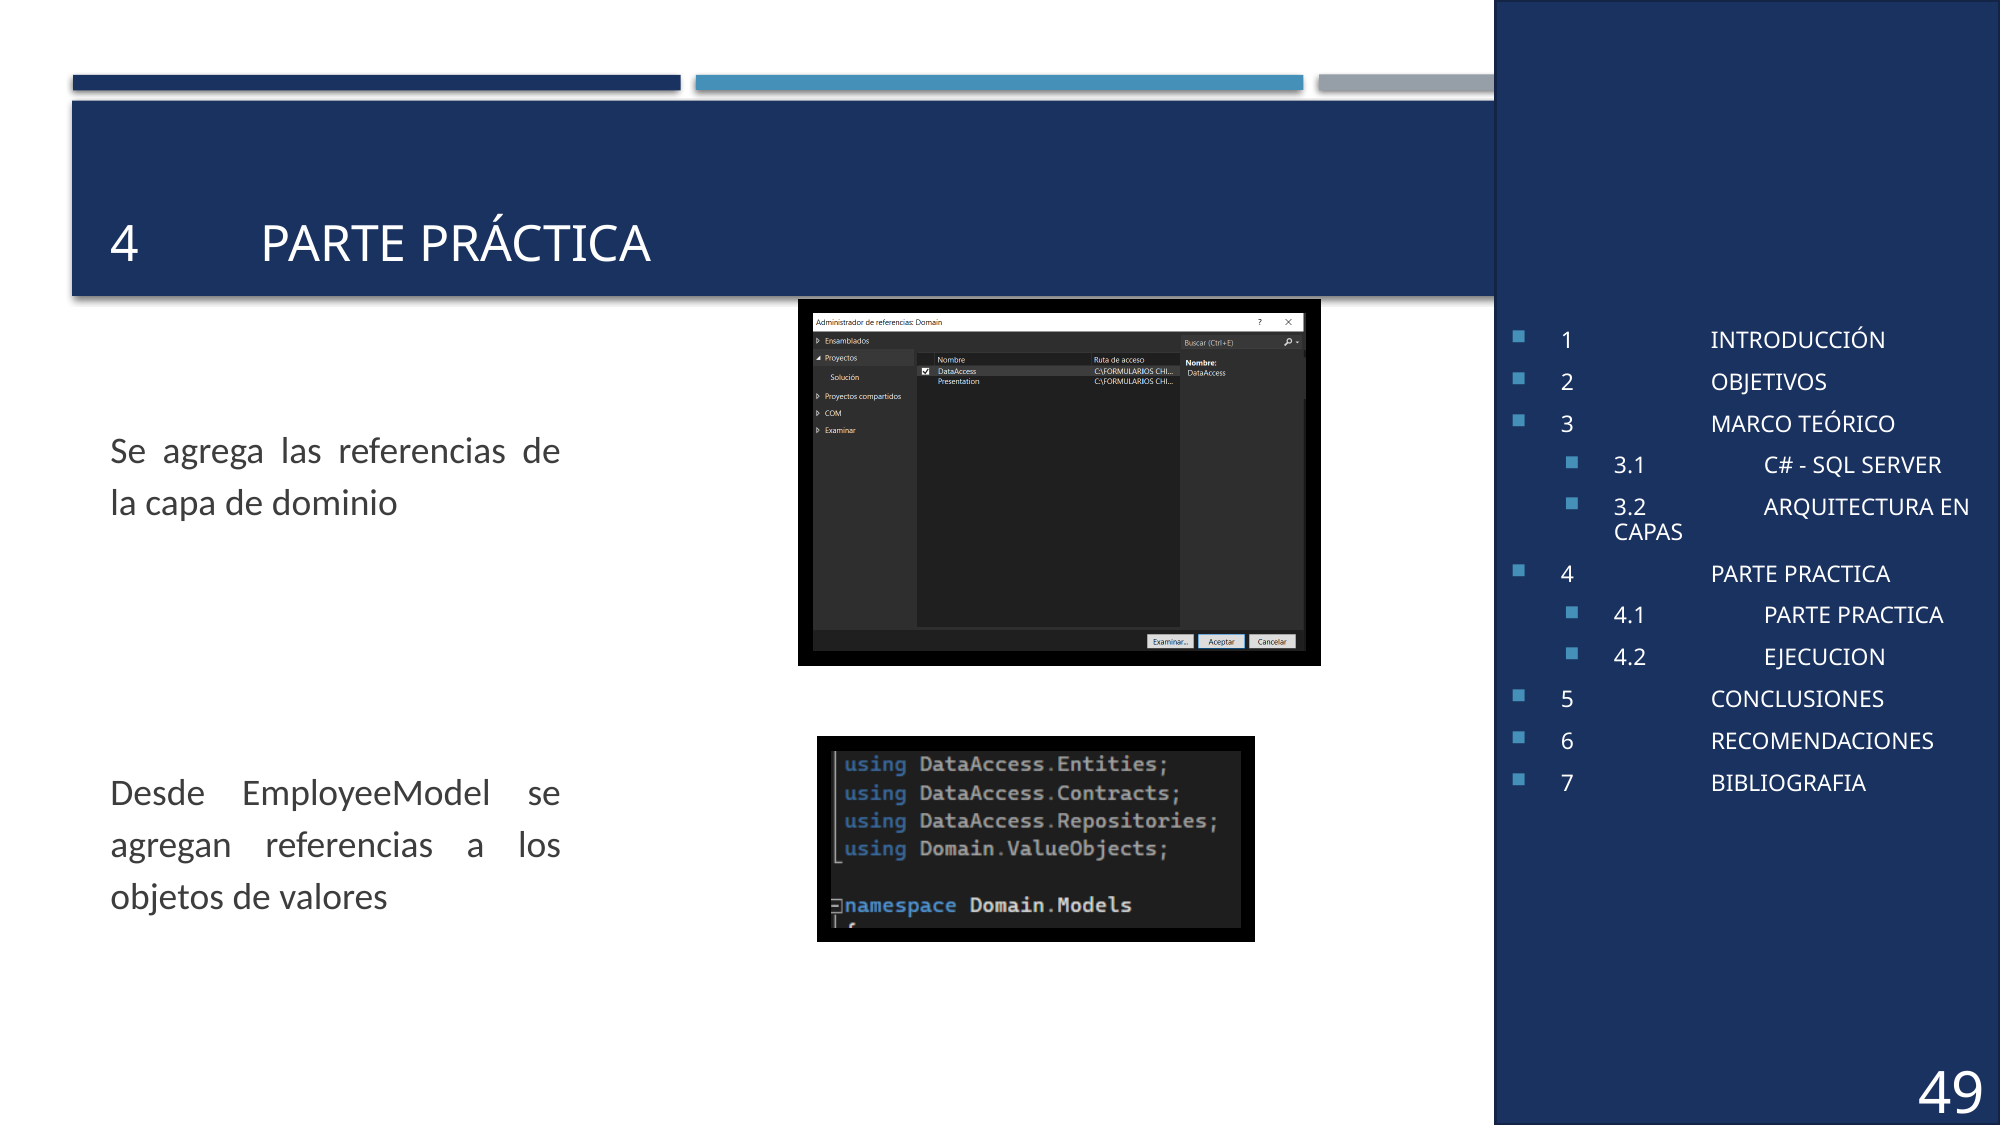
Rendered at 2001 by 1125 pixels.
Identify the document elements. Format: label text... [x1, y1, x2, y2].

slide_number 49 [1827, 1065, 2000, 1125]
picture [812, 312, 1307, 652]
title 4 Parte práctica [95, 112, 1494, 279]
picture [830, 749, 1242, 929]
list Se agrega las referencias de la capa de dominio [95, 323, 577, 619]
text_box 1 INTRODUCCIÓN 2 OBJETIVOS 3 MARCO TEÓRICO 3.1 C# - SQL SERVER 3.2 ARQUITECTURA EN CAPAS 4 PARTE PRACTICA 4.1 PARTE PRACTICA 4.2 EJECUCION 5 CONCLUSIONES 6 RECOMENDACIONES 7 BIBLIOGRAFIA [1494, 0, 2000, 1125]
text_box Desde EmployeeModel se agregan referencias a los objetos de valores [95, 691, 577, 987]
